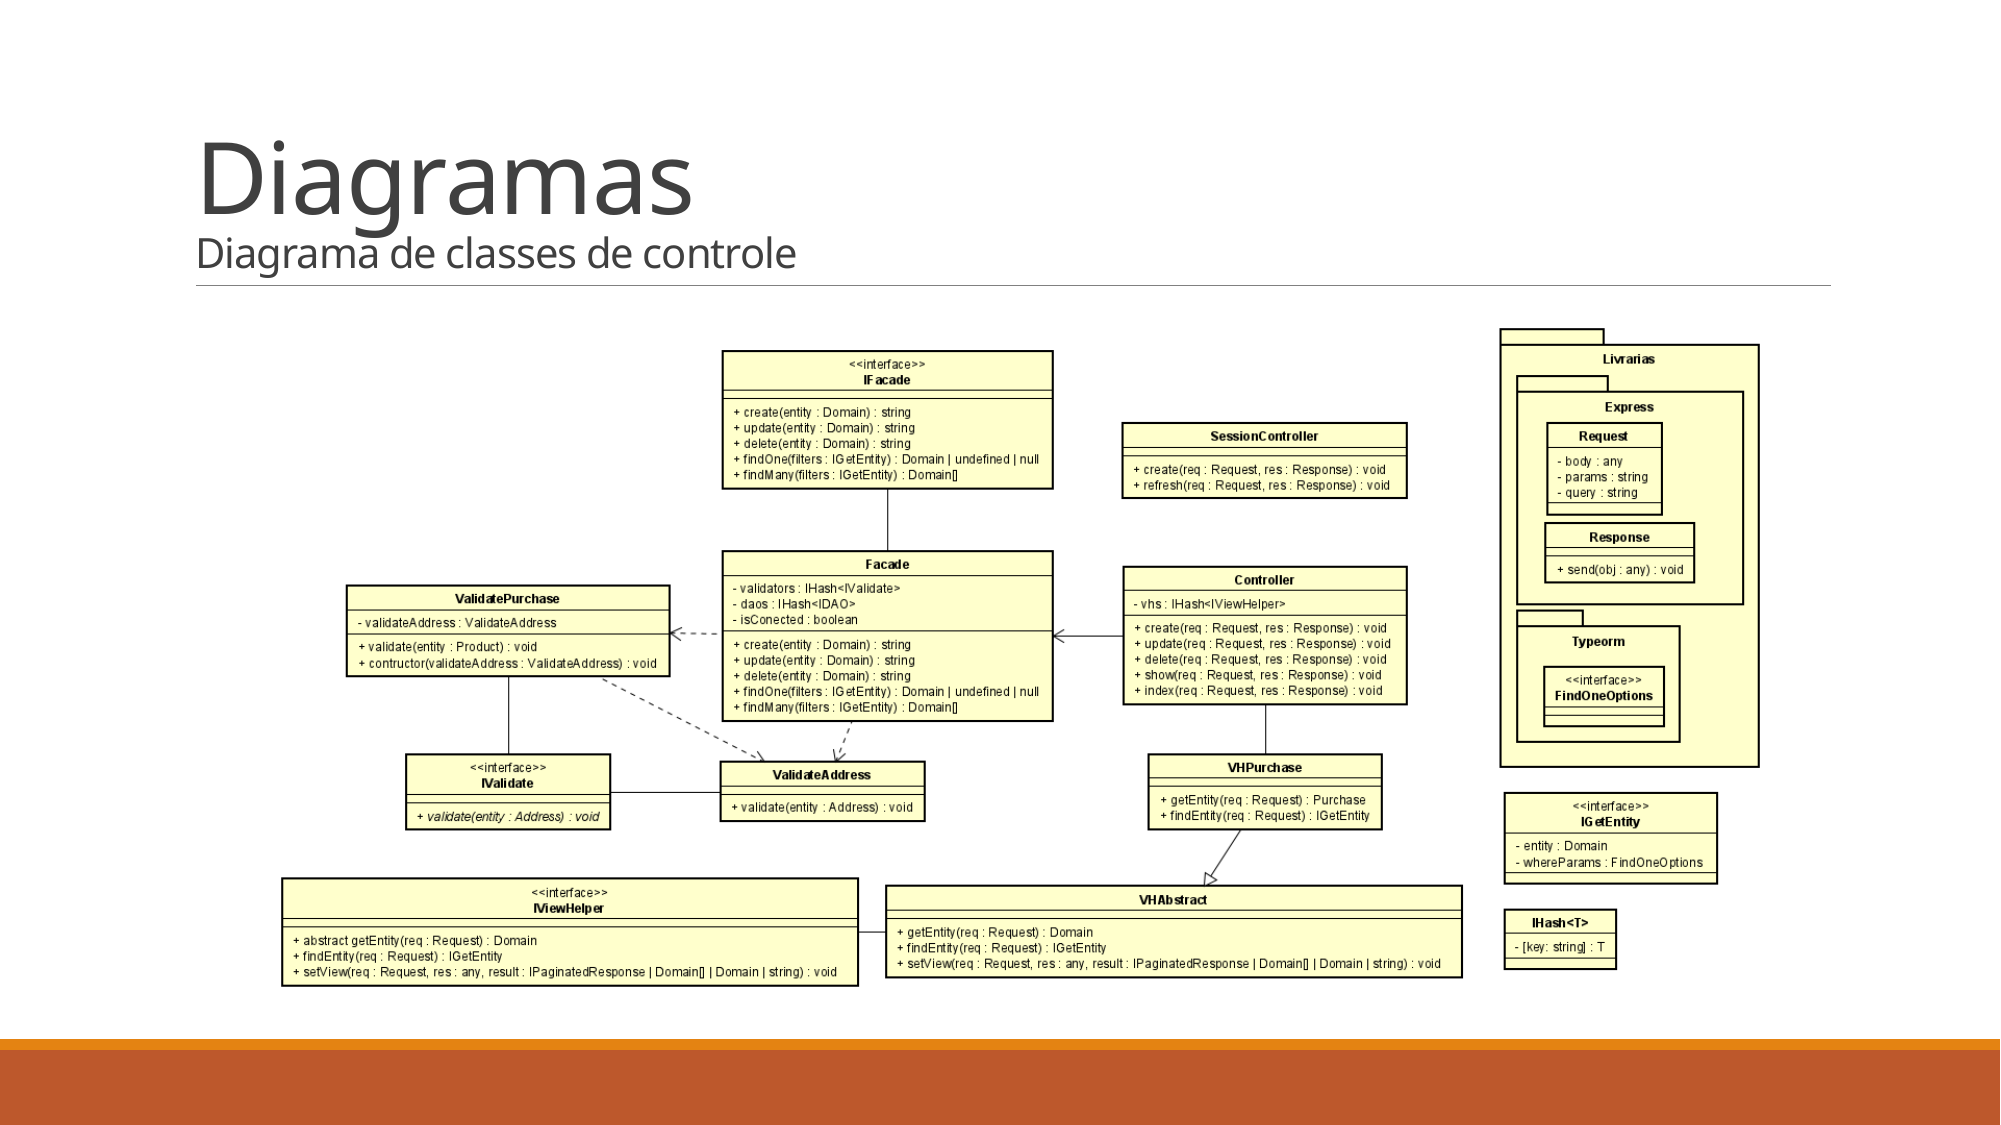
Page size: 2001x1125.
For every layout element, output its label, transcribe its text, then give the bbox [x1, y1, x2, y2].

title Diagramas Diagrama de classes de controle [180, 47, 1830, 285]
picture [275, 323, 1764, 992]
